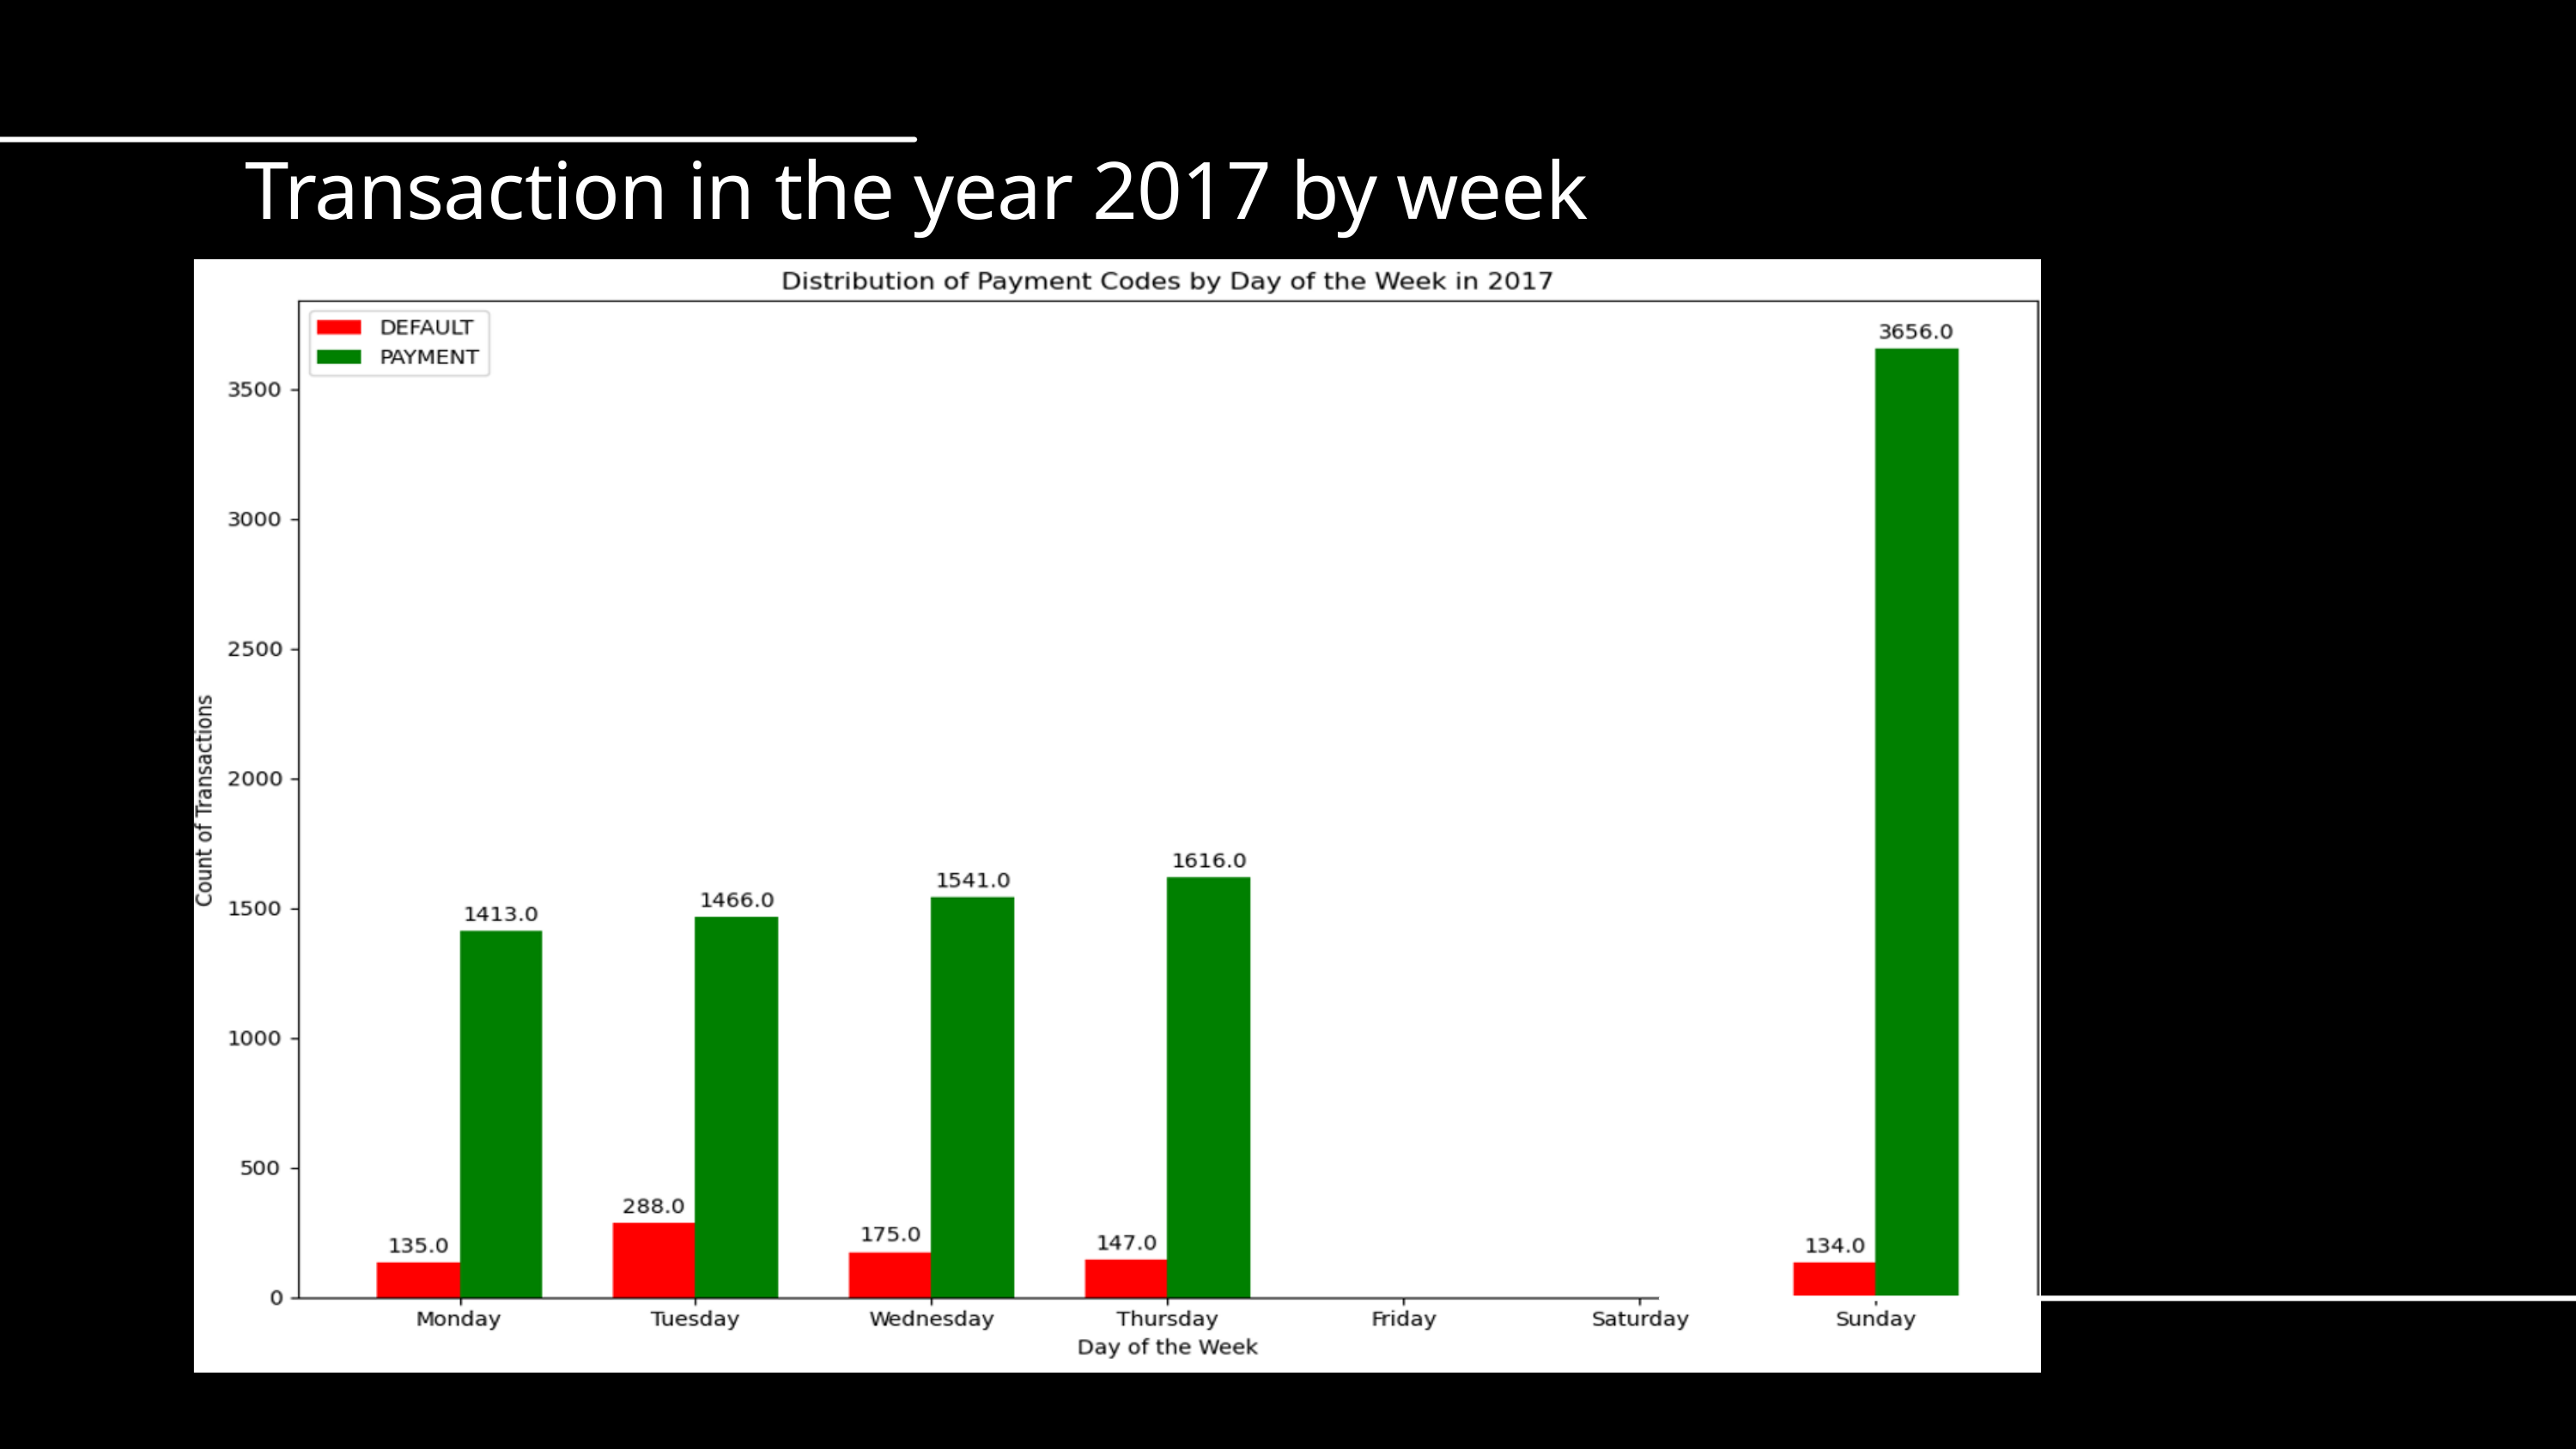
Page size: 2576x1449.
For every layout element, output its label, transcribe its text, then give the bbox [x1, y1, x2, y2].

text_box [193, 258, 2042, 1373]
text_box Transaction in the year 2017 by week [245, 155, 2357, 235]
